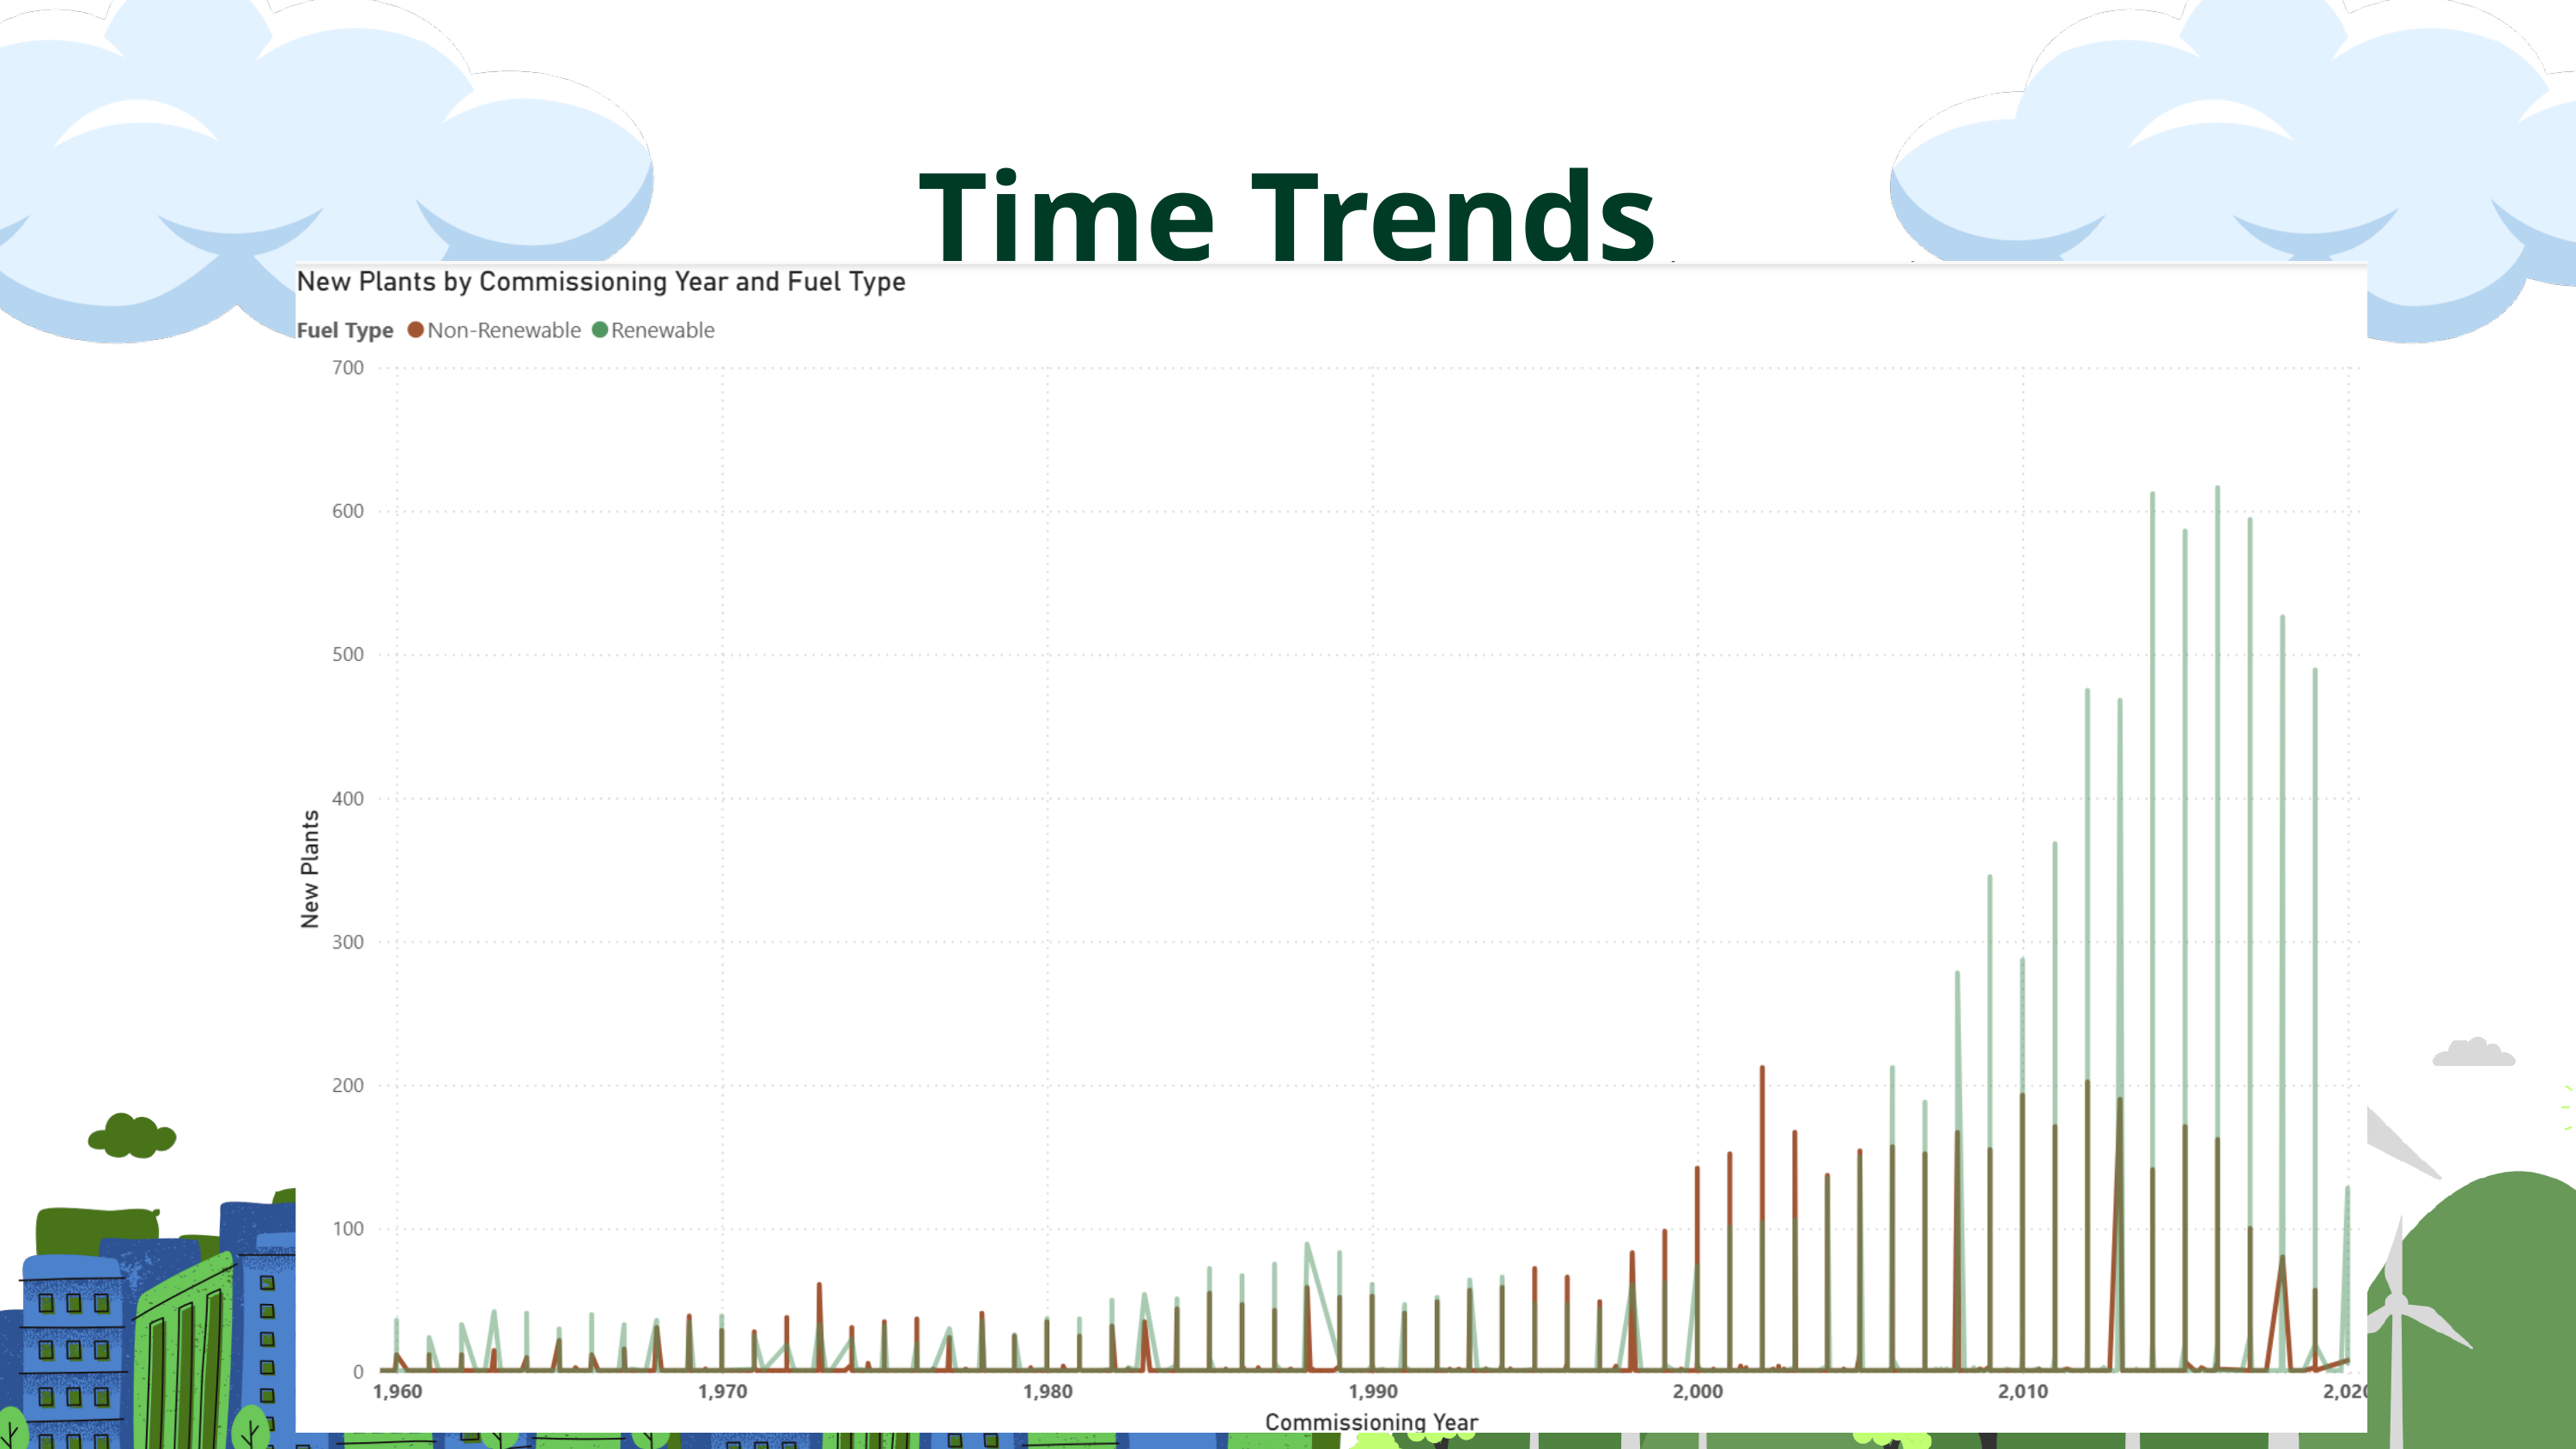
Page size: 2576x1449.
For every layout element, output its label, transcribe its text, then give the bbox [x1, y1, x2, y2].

text_box Time Trends [827, 167, 1749, 259]
text_box [1953, 904, 2576, 1449]
text_box [569, 1440, 1331, 1449]
text_box [1874, 0, 2576, 367]
text_box [1331, 1440, 1953, 1449]
picture [295, 261, 2368, 1433]
text_box [0, 0, 671, 367]
text_box [0, 1112, 569, 1449]
